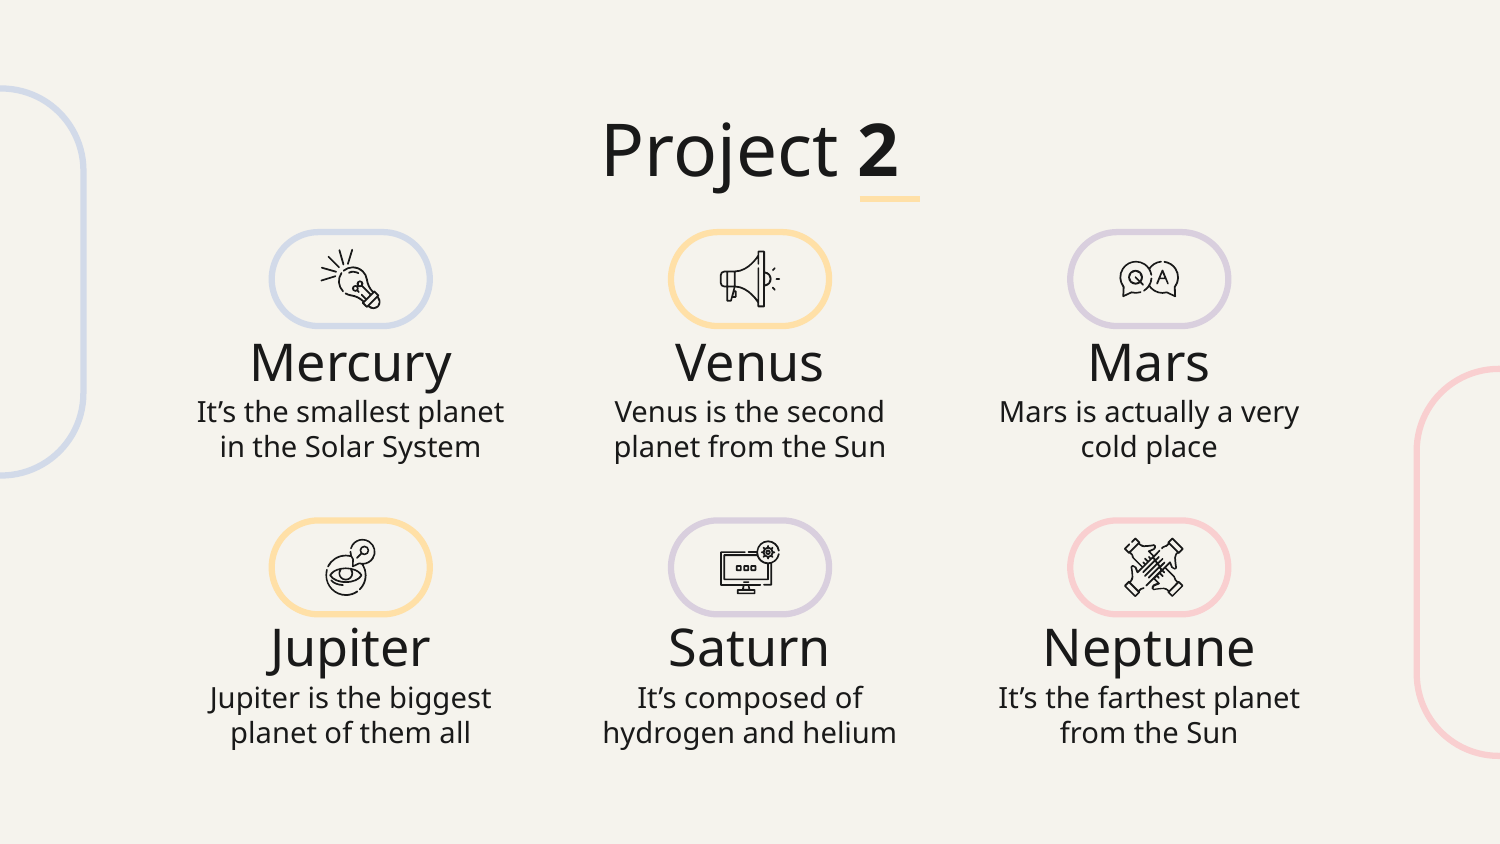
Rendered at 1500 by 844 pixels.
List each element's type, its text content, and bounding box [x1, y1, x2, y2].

title Mercury [180, 320, 522, 378]
text_box [1070, 520, 1229, 615]
text_box [1124, 537, 1184, 597]
subtitle Mars is actually a very cold place [978, 378, 1320, 459]
text_box [670, 520, 830, 615]
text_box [719, 540, 781, 595]
title Project 2 [118, 88, 1382, 183]
subtitle It’s the smallest planet in the Solar System [180, 378, 522, 459]
title Mars [978, 320, 1320, 378]
subtitle Jupiter is the biggest planet of them all [180, 692, 522, 744]
title Neptune [978, 605, 1320, 663]
subtitle It’s the farthest planet from the Sun [978, 663, 1320, 744]
text_box [1070, 232, 1229, 327]
text_box [271, 232, 430, 327]
text_box [271, 520, 430, 615]
title Jupiter [180, 605, 522, 692]
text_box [325, 538, 377, 597]
text_box [670, 232, 830, 327]
title Saturn [579, 605, 921, 663]
subtitle Venus is the second planet from the Sun [579, 378, 921, 459]
title Venus [579, 320, 921, 378]
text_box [1119, 260, 1180, 298]
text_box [320, 248, 381, 310]
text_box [719, 250, 781, 308]
subtitle It’s composed of hydrogen and helium [579, 663, 921, 744]
